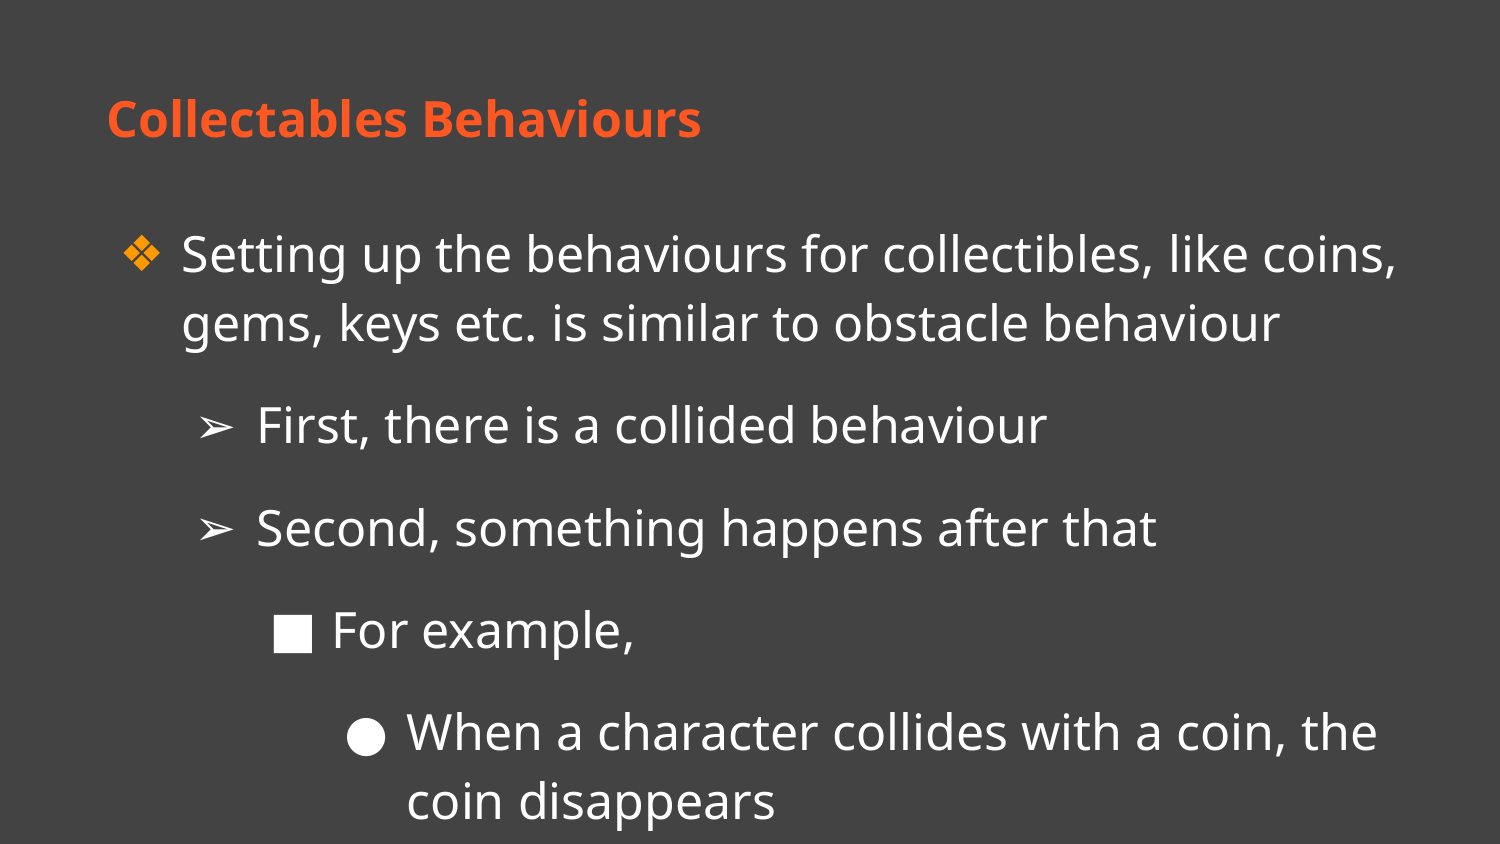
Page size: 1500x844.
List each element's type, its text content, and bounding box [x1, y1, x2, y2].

list Setting up the behaviours for collectibles, like coins, gems, keys etc. is similar to obstacle behaviour First, there is a collided behaviour Second, something happens after that For example, When a character collides with a coin, the coin disappears You can even add that to your character’s score [91, 198, 1490, 844]
title Collectables Behaviours [91, 72, 1490, 167]
